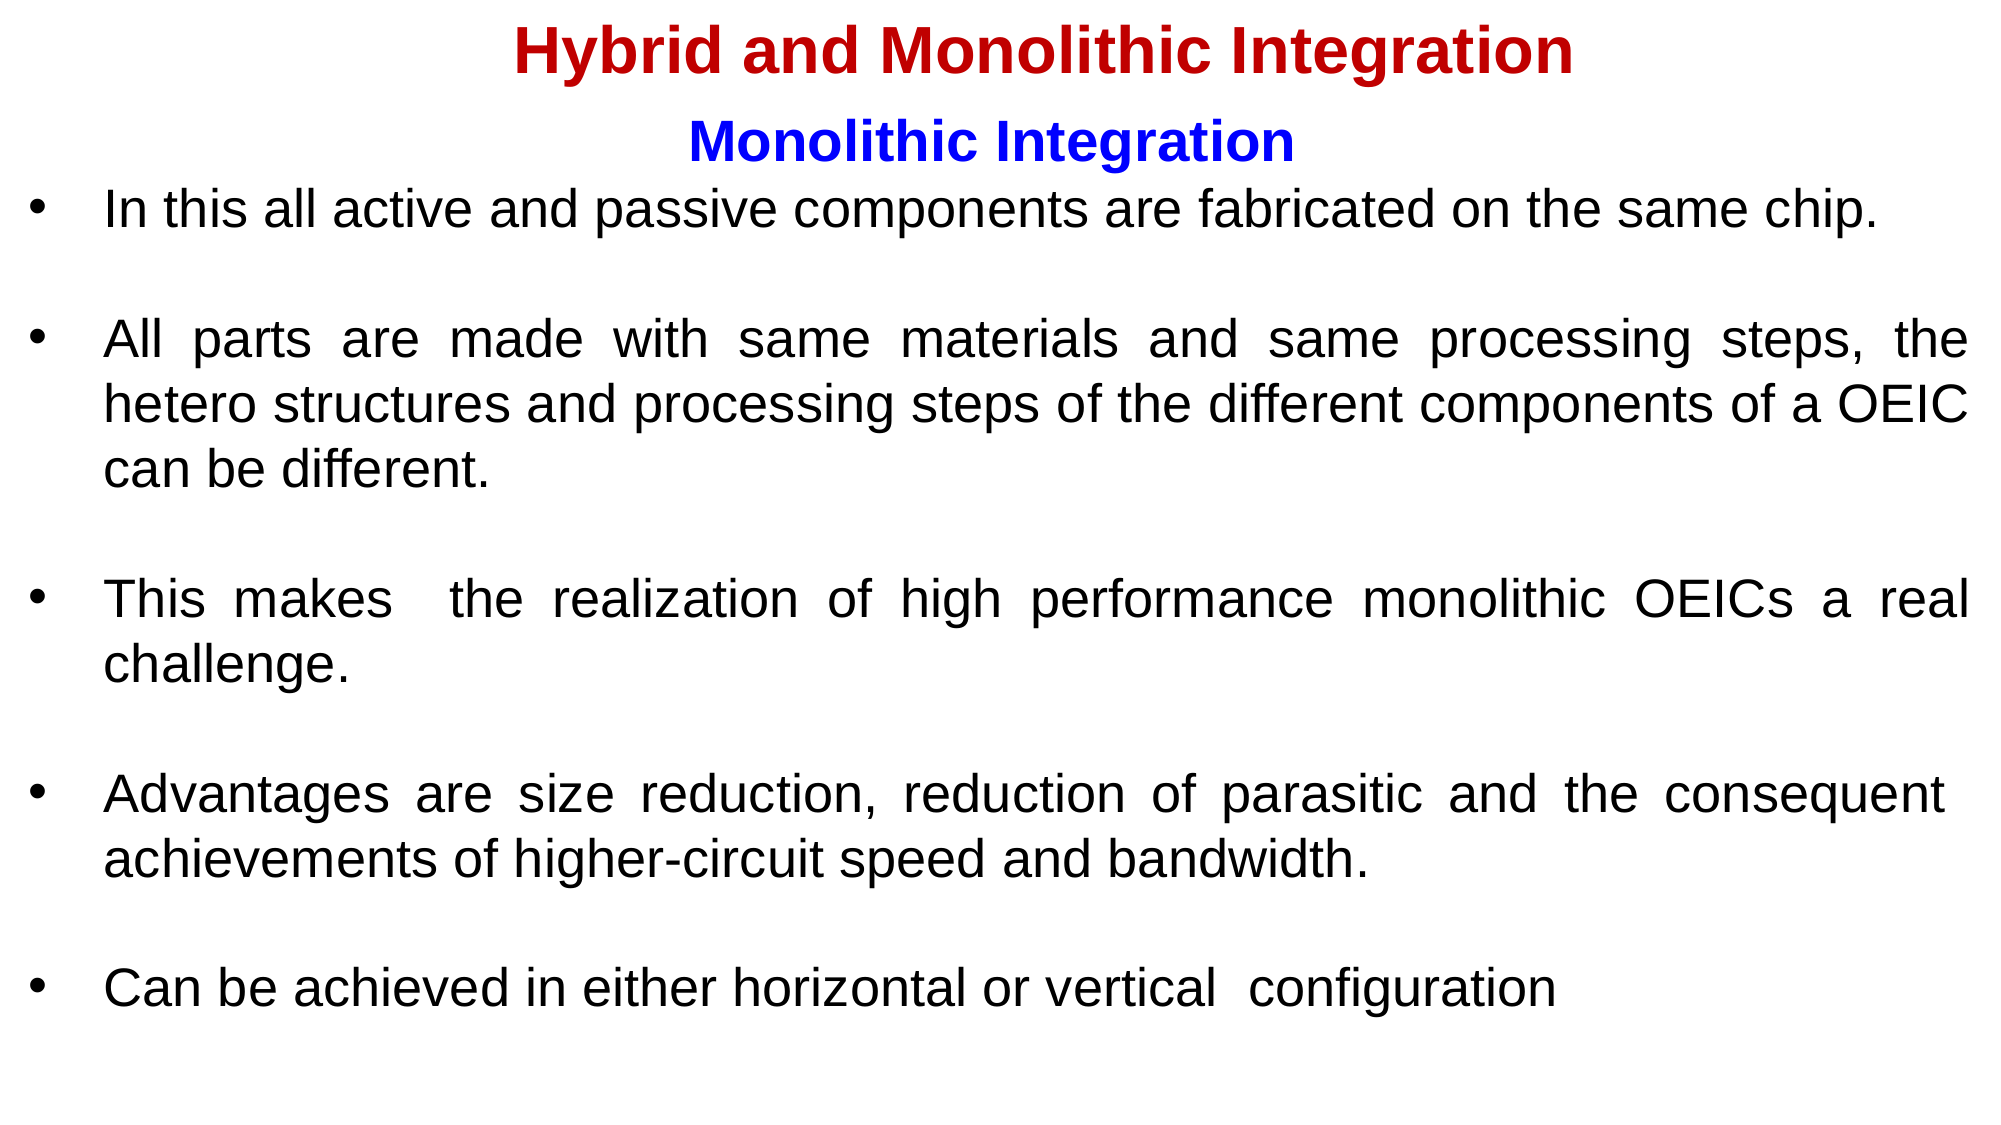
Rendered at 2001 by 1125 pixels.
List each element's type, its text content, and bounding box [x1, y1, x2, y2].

text_box Monolithic Integration In this all active and passive components are fabricated on the same chip. All parts are made with same materials and same processing steps, the hetero structures and processing steps of the different components of a OEIC can be different. This makes the realization of high performance monolithic OEICs a real challenge. Advantages are size reduction, reduction of parasitic and the consequent achievements of higher-circuit speed and bandwidth. Can be achieved in either horizontal or vertical configuration [13, 95, 1988, 1026]
text_box Hybrid and Monolithic Integration [498, 0, 1610, 95]
